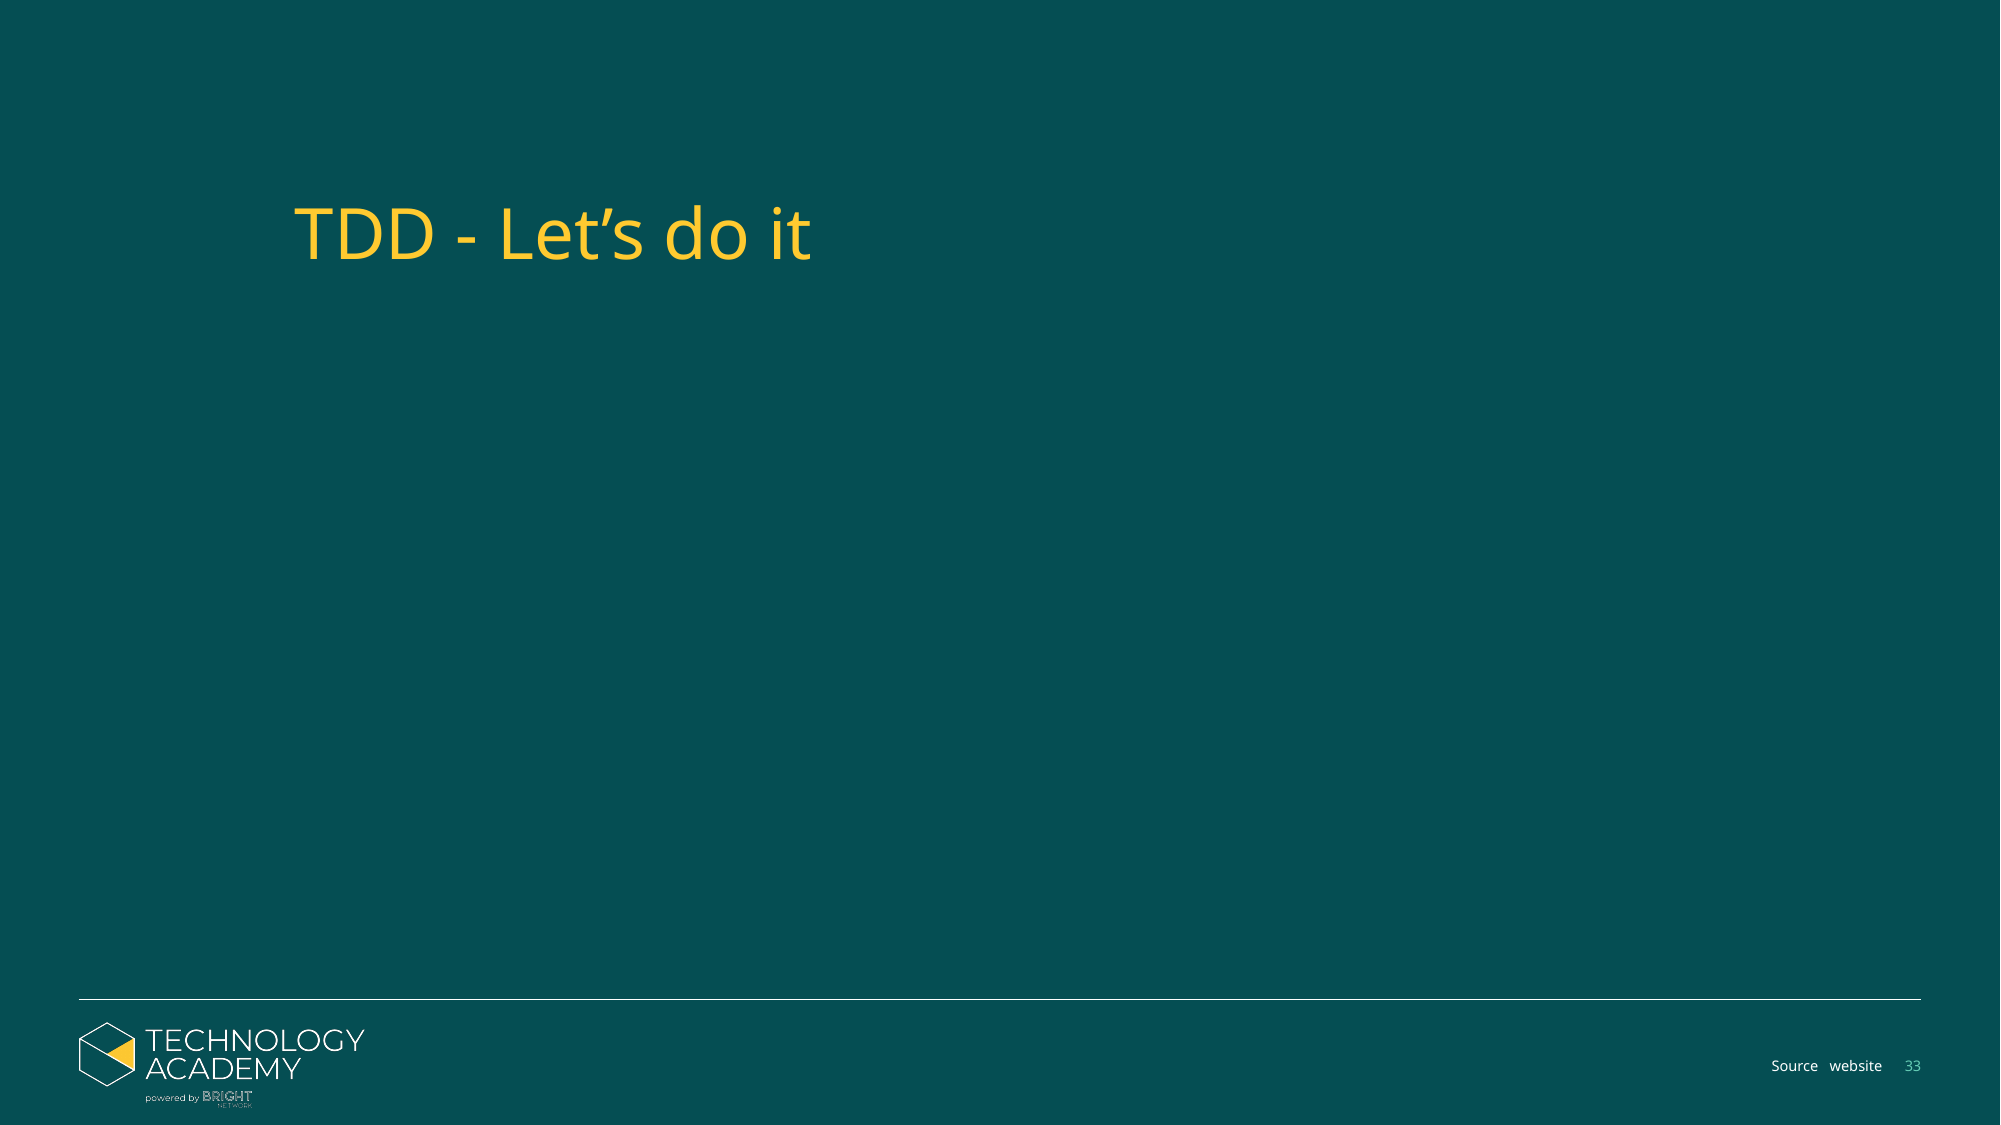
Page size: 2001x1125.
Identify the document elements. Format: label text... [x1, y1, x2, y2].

picture [79, 1022, 365, 1108]
title TDD - Let’s do it [295, 198, 1031, 277]
slide_number ‹#› [1882, 1049, 1922, 1084]
